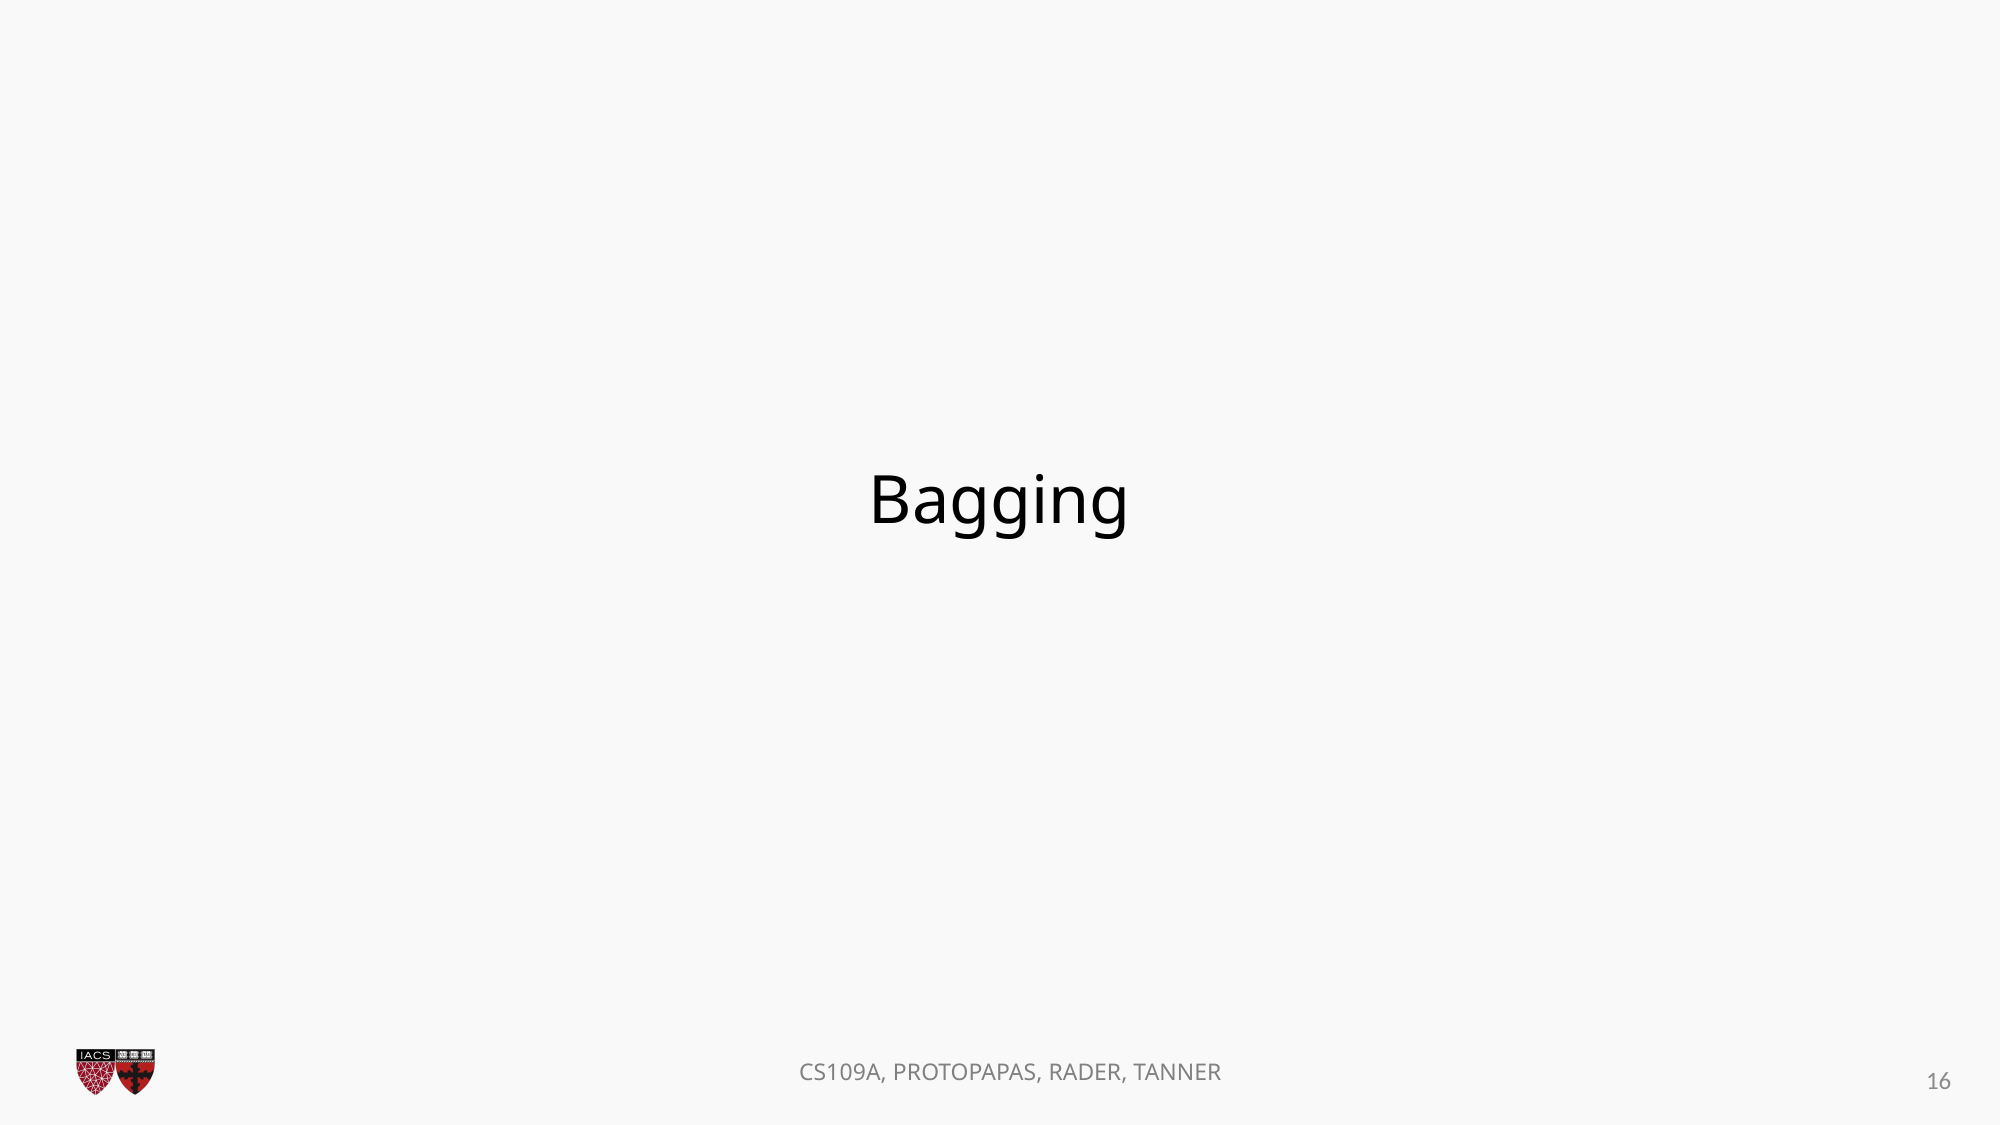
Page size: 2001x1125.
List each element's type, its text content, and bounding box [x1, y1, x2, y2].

title Bagging [99, 449, 1900, 576]
picture [75, 1049, 155, 1095]
slide_number 16 [1500, 1050, 1967, 1110]
